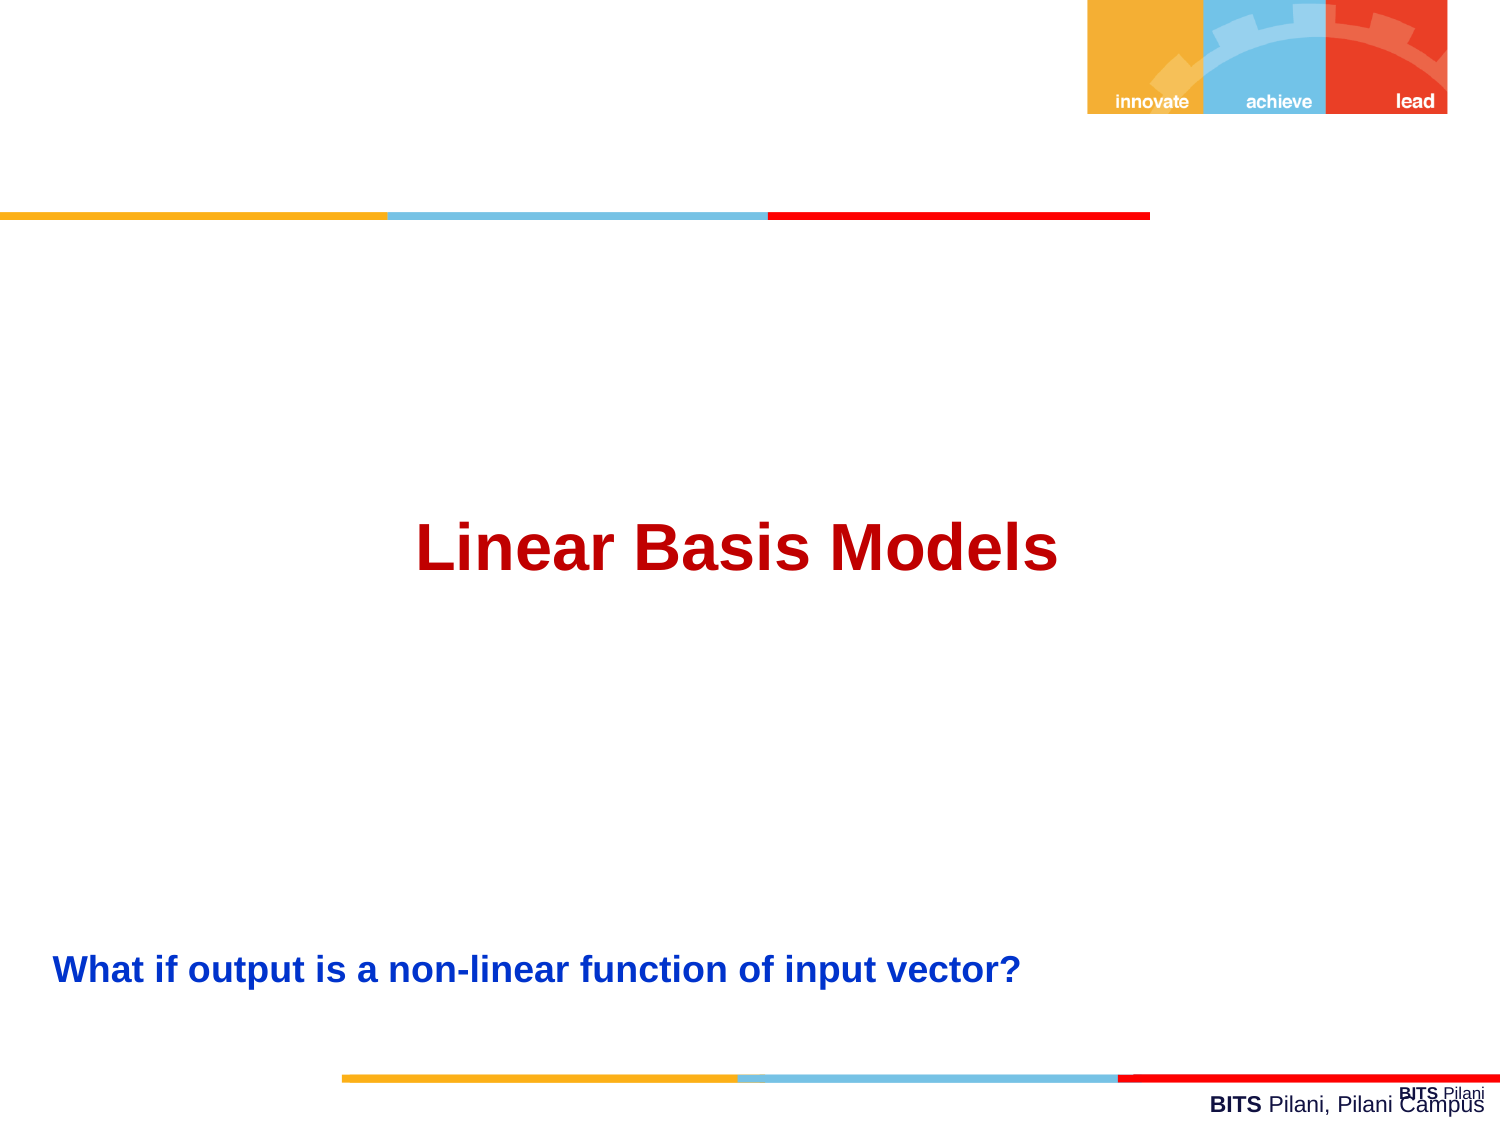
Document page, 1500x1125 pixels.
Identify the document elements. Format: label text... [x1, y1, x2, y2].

title Linear Basis Models [0, 487, 1488, 600]
text_box What if output is a non-linear function of input vector? [37, 937, 1046, 998]
picture [1087, 0, 1448, 114]
